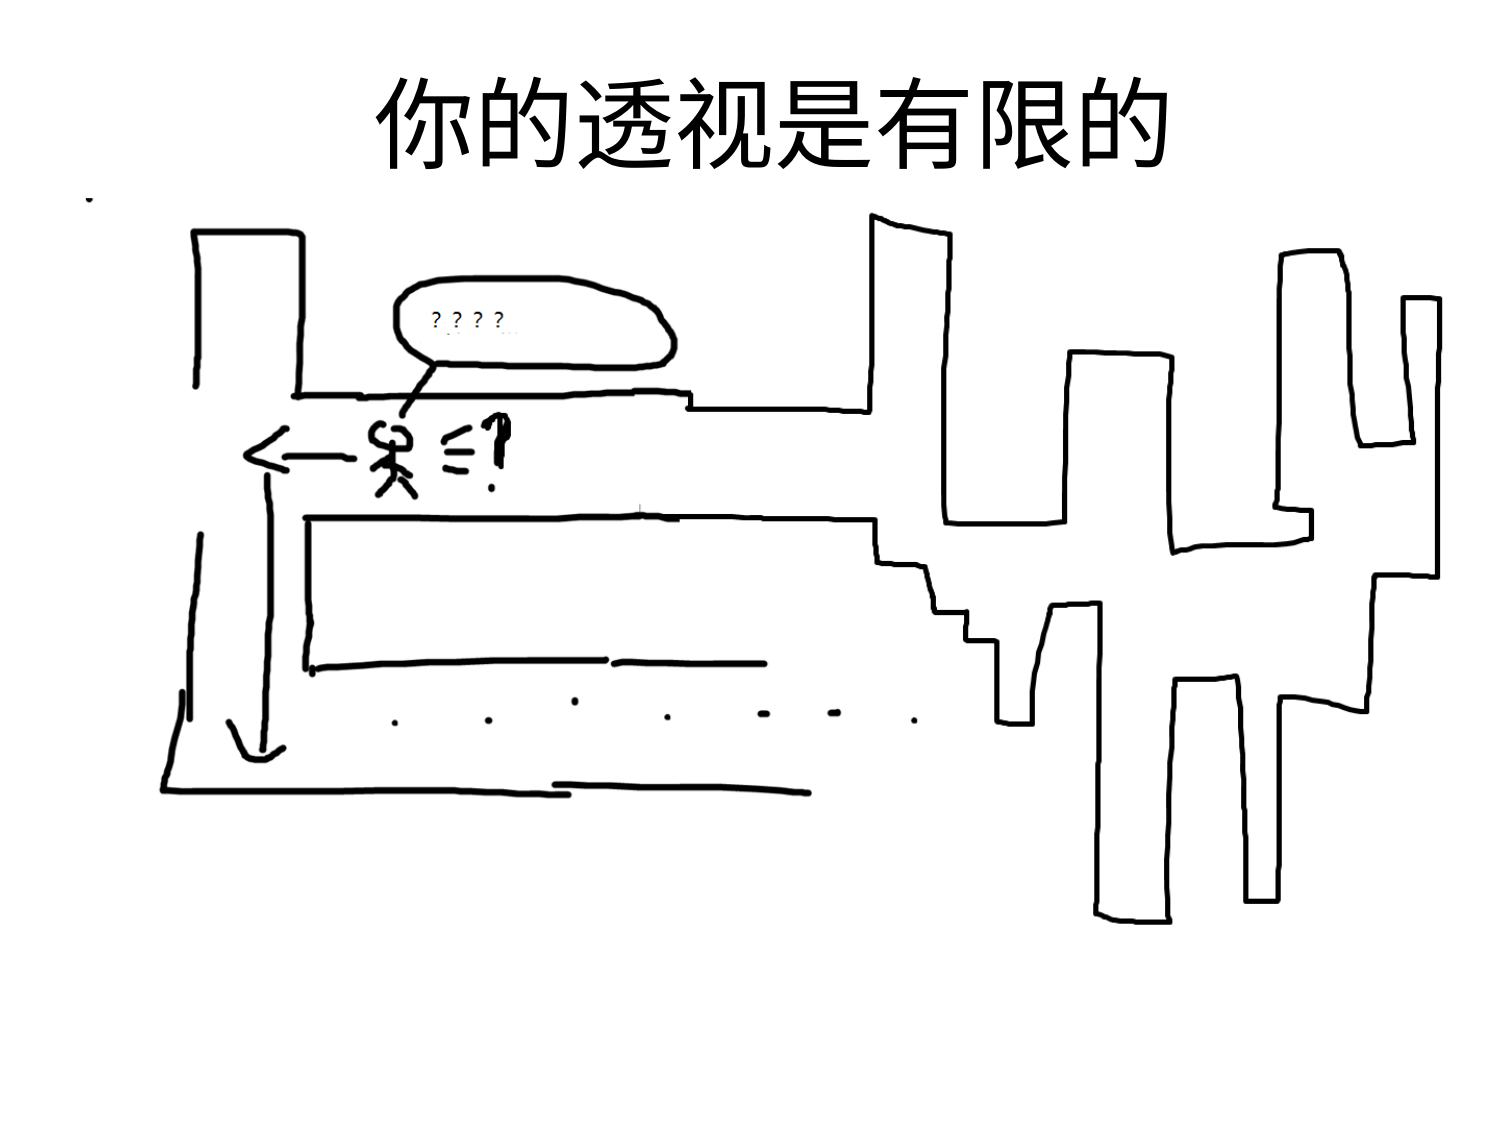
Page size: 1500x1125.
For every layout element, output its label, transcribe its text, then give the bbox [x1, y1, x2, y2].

picture [37, 169, 1463, 955]
text_box 你的透视是有限的 [360, 54, 1258, 168]
